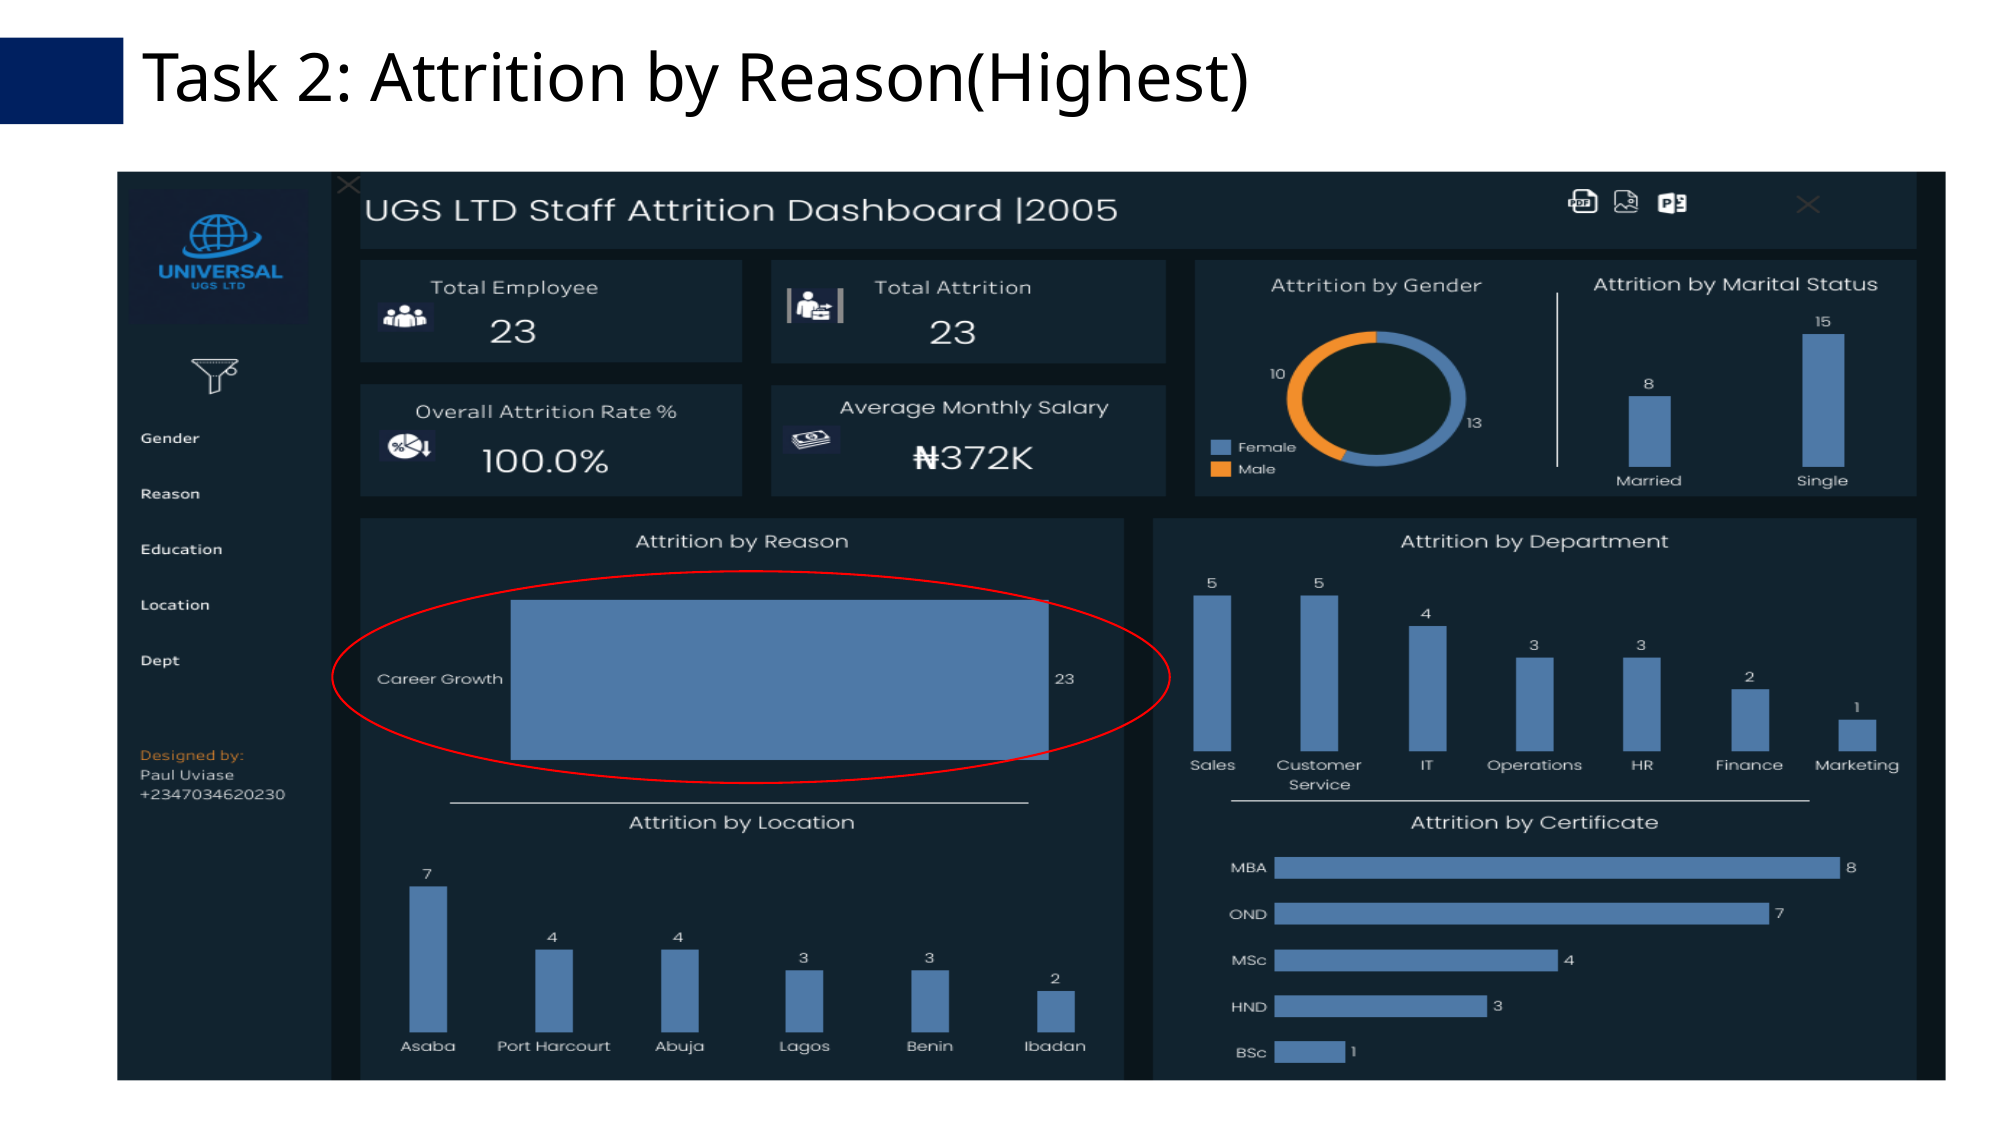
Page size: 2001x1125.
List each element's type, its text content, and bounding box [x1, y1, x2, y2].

text_box Task 2: Attrition by Reason(Highest) [127, 27, 2000, 123]
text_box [77, 163, 1956, 1088]
text_box [0, 36, 124, 125]
